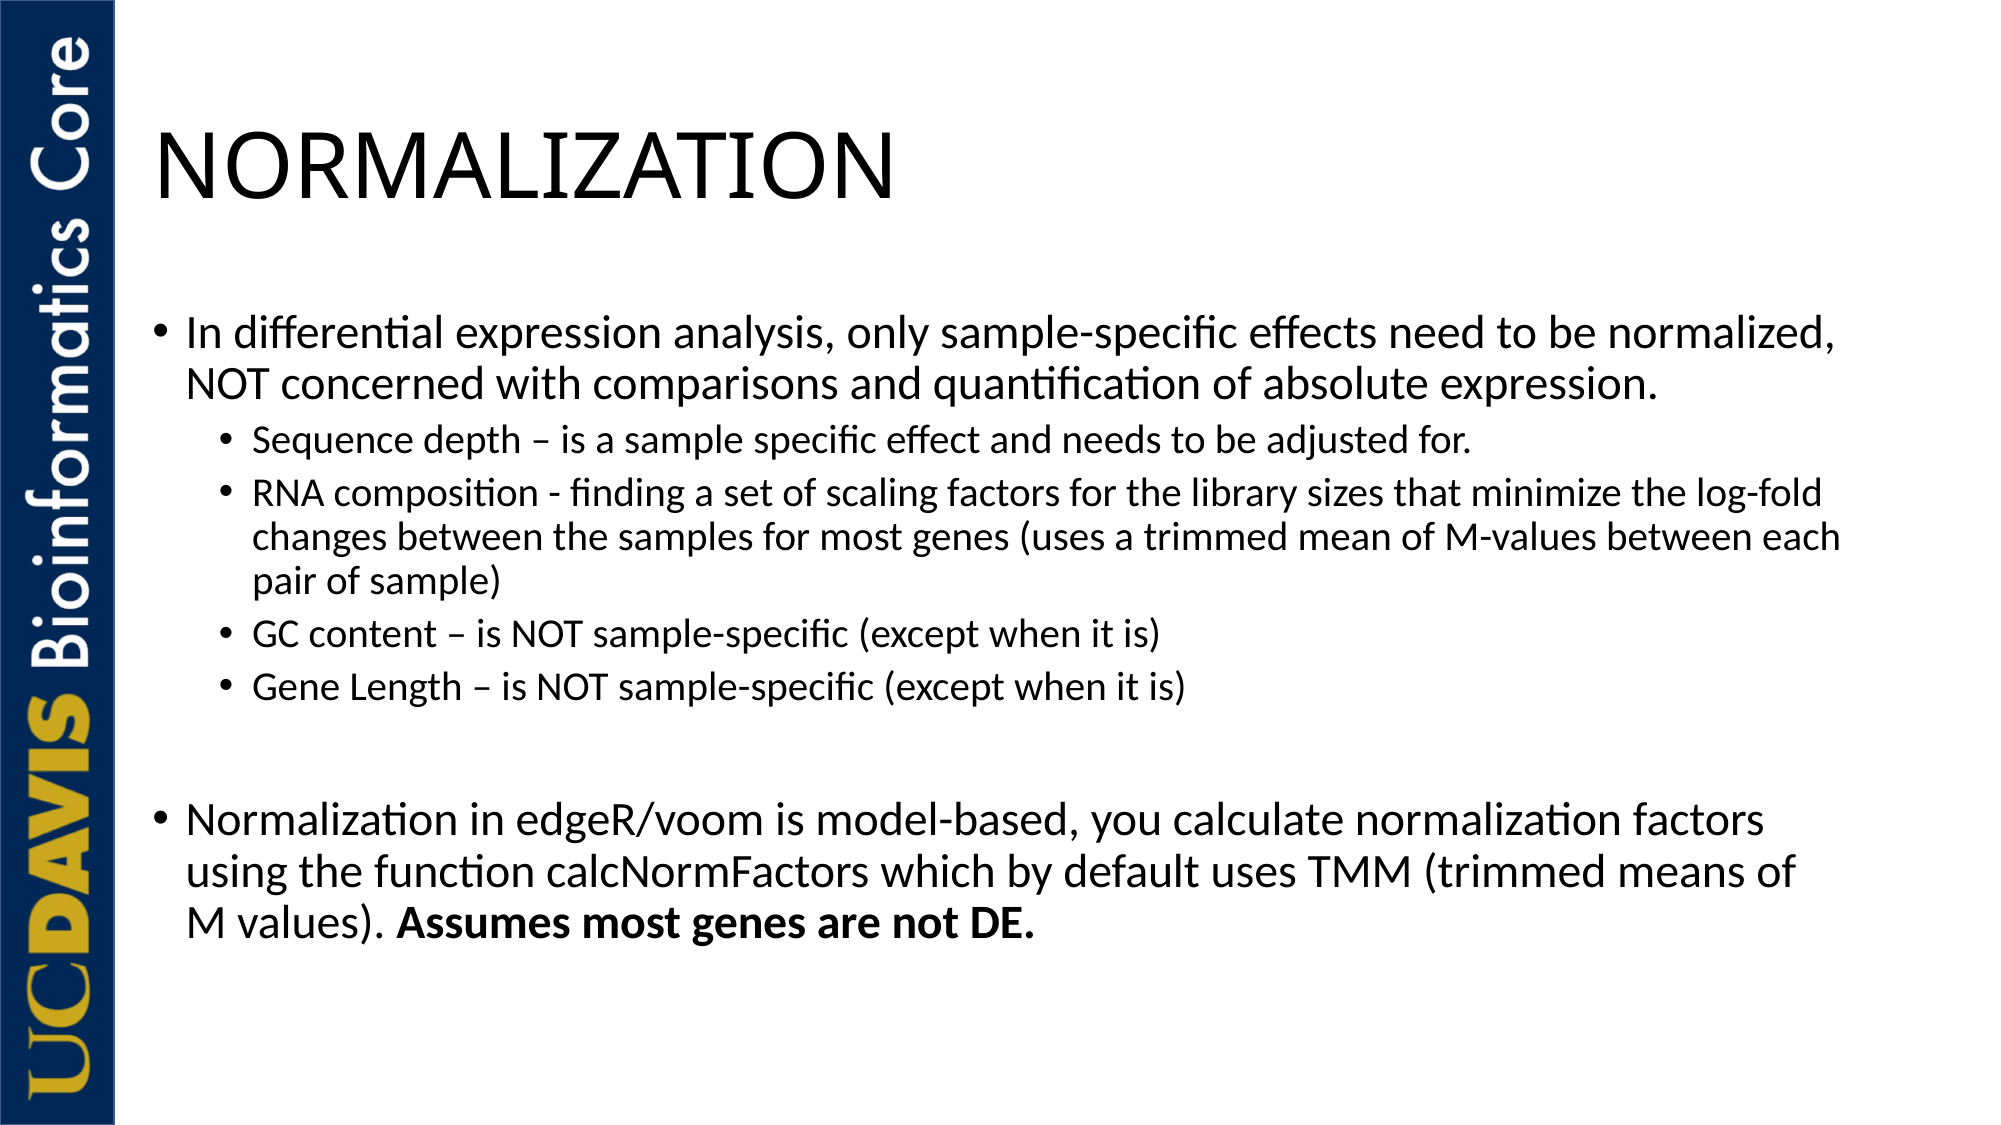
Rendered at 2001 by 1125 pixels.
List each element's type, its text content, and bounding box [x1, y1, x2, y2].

title NORMALIZATION [137, 59, 1863, 278]
picture [8, 0, 112, 1121]
list In differential expression analysis, only sample-specific effects need to be normalized, NOT concerned with comparisons and quantification of absolute expression. Sequence depth – is a sample specific effect and needs to be adjusted for. RNA composition - finding a set of scaling factors for the library sizes that minimize the log-fold changes between the samples for most genes (uses a trimmed mean of M-values between each pair of sample) GC content – is NOT sample-specific (except when it is) Gene Length – is NOT sample-specific (except when it is) Normalization in edgeR/voom is model-based, you calculate normalization factors using the function calcNormFactors which by default uses TMM (trimmed means of M values). Assumes most genes are not DE. [137, 299, 1863, 1014]
